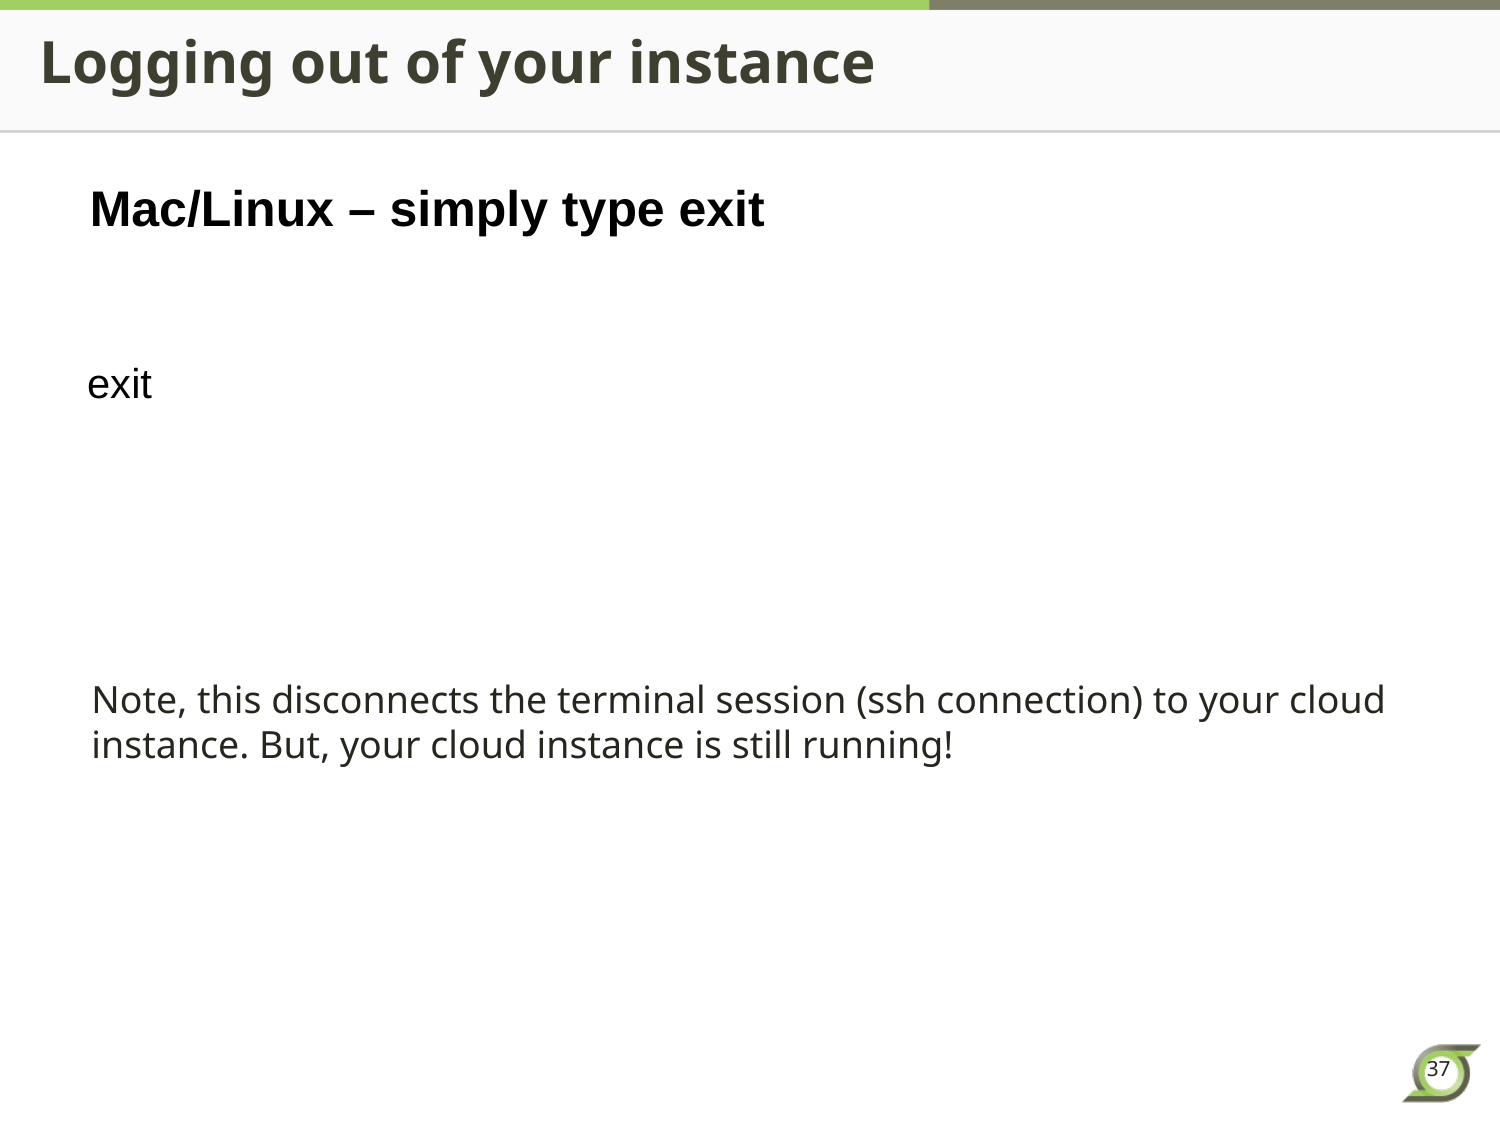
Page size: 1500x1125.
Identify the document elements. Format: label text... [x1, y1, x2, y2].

text_box Mac/Linux – simply type exit [74, 168, 437, 244]
text_box exit [72, 349, 1376, 551]
text_box Note, this disconnects the terminal session (ssh connection) to your cloud instance. But, your cloud instance is still running! [76, 668, 1436, 774]
title Logging out of your instance [24, 0, 1475, 126]
